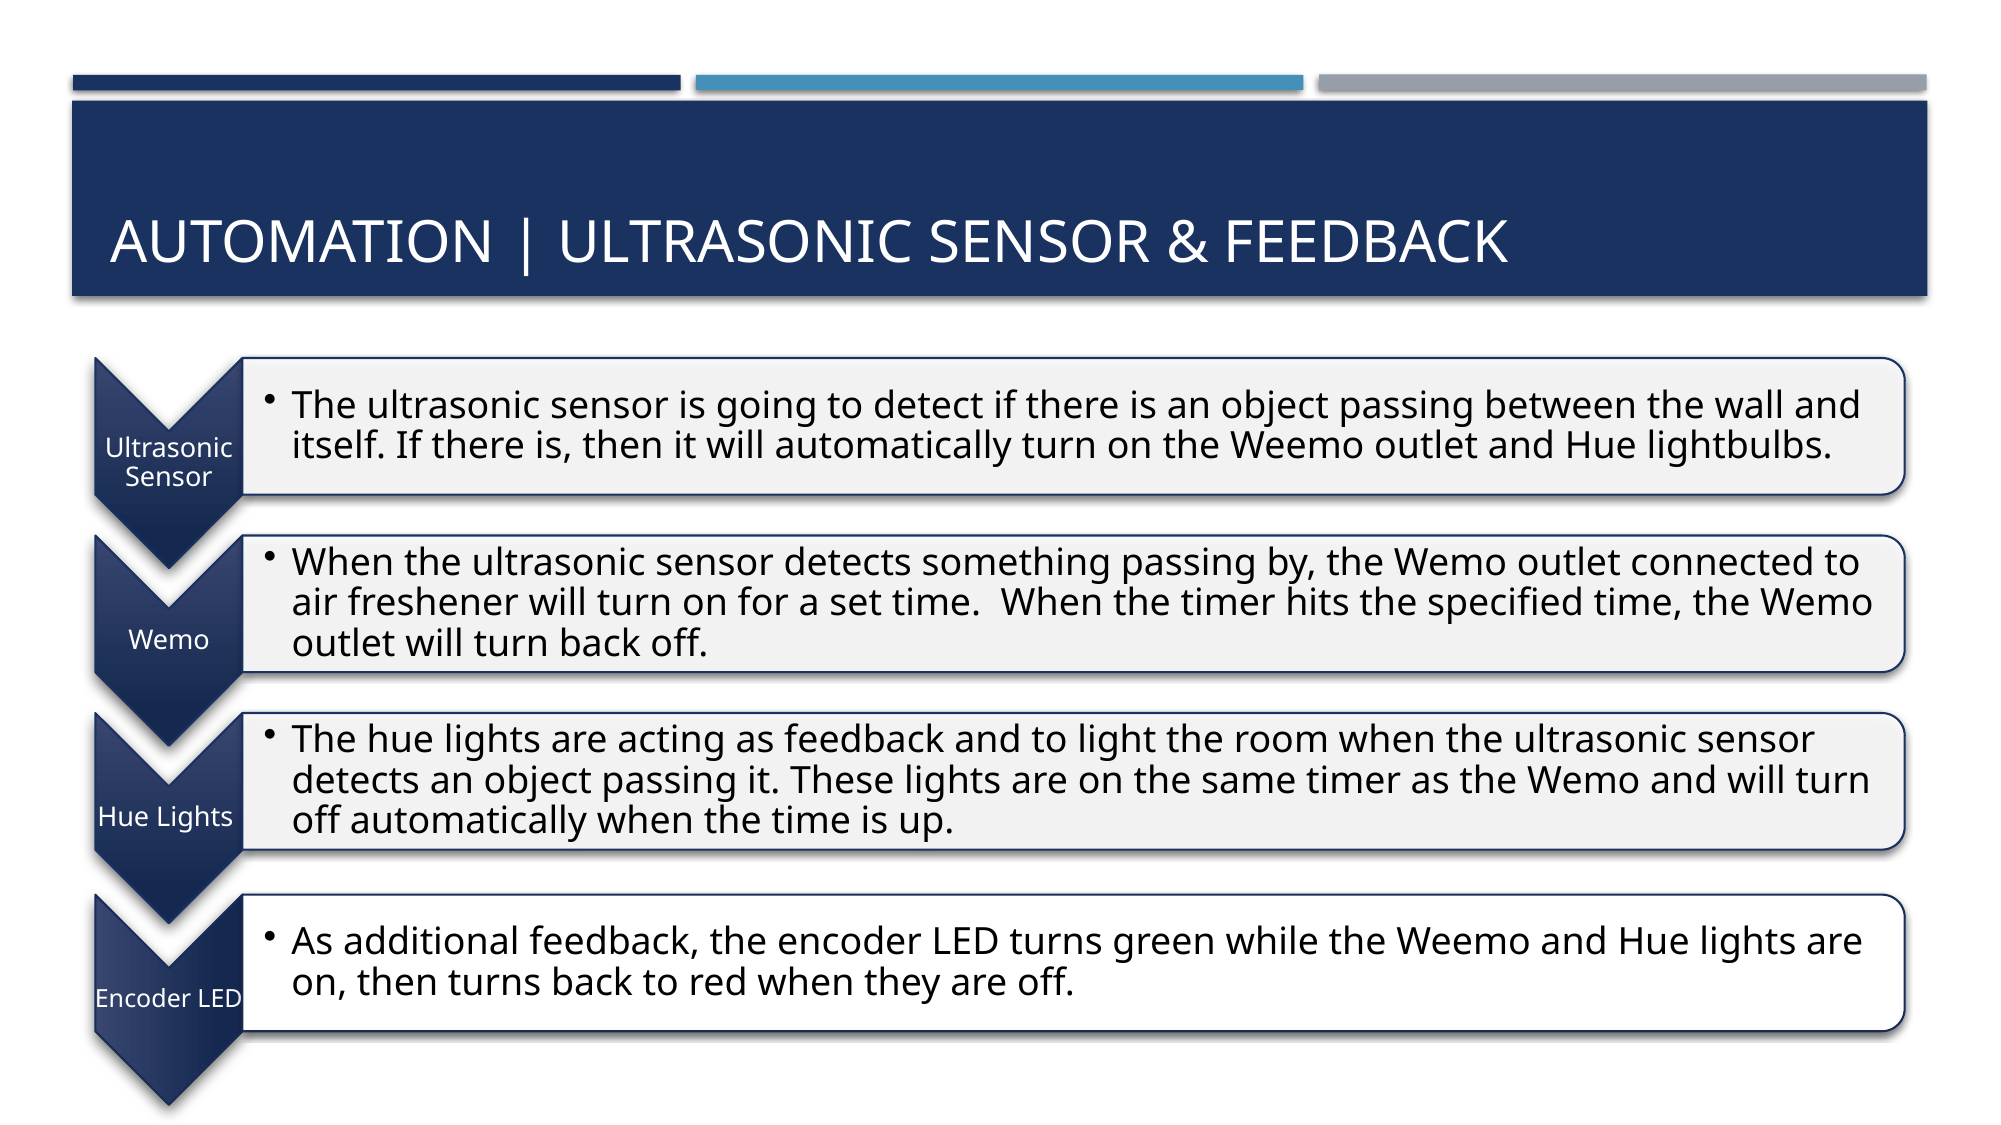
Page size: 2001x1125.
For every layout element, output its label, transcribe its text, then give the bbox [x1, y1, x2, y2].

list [94, 357, 1906, 892]
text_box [241, 894, 1906, 1032]
title automation | Ultrasonic sensor & Feedback [95, 115, 1905, 282]
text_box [91, 894, 247, 1106]
